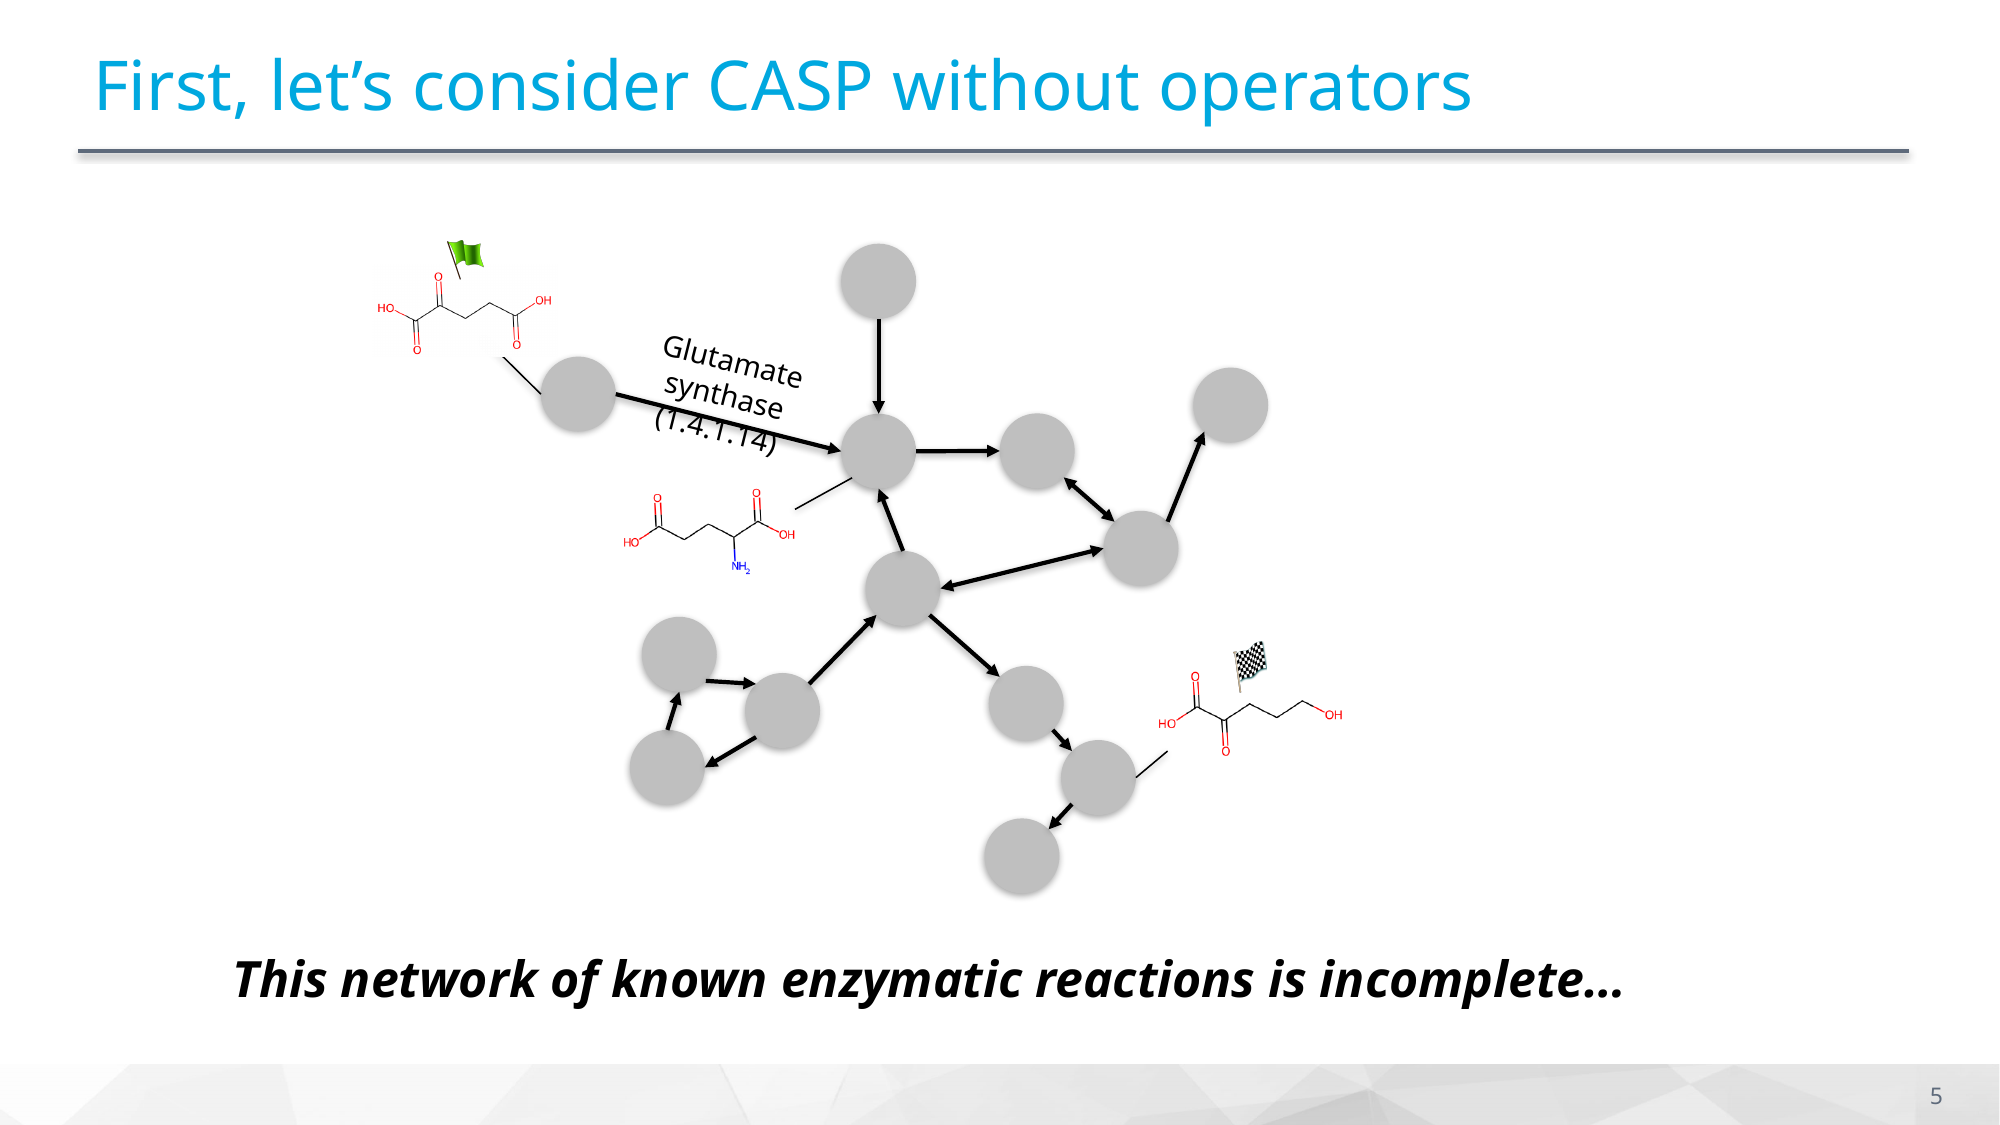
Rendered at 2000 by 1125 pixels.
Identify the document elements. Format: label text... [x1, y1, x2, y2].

text_box [864, 550, 941, 627]
text_box This network of known enzymatic reactions is incomplete… [203, 939, 1656, 1015]
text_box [1048, 803, 1073, 830]
picture [372, 240, 558, 357]
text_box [808, 614, 877, 685]
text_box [794, 477, 853, 510]
text_box [1060, 739, 1136, 816]
text_box [744, 672, 821, 749]
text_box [705, 680, 757, 685]
text_box [848, 413, 917, 490]
text_box [999, 412, 1076, 490]
text_box [987, 665, 1065, 742]
text_box [629, 729, 705, 806]
text_box [840, 242, 917, 320]
title First, let’s consider CASP without operators [78, 34, 1987, 168]
text_box [640, 616, 718, 693]
picture [0, 1064, 2000, 1125]
text_box [1192, 366, 1270, 444]
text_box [1135, 750, 1168, 778]
text_box [983, 817, 1061, 895]
picture [599, 484, 817, 578]
picture [1146, 641, 1353, 760]
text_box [1052, 729, 1073, 752]
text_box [940, 548, 1104, 589]
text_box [878, 488, 904, 552]
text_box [615, 393, 842, 452]
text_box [929, 614, 1000, 678]
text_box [1167, 431, 1205, 523]
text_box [1063, 477, 1115, 522]
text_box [704, 736, 757, 768]
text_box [482, 366, 541, 395]
text_box Glutamate synthase (1.4.1.14) [576, 303, 874, 476]
text_box [1102, 510, 1180, 587]
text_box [667, 691, 680, 731]
text_box [540, 355, 600, 433]
